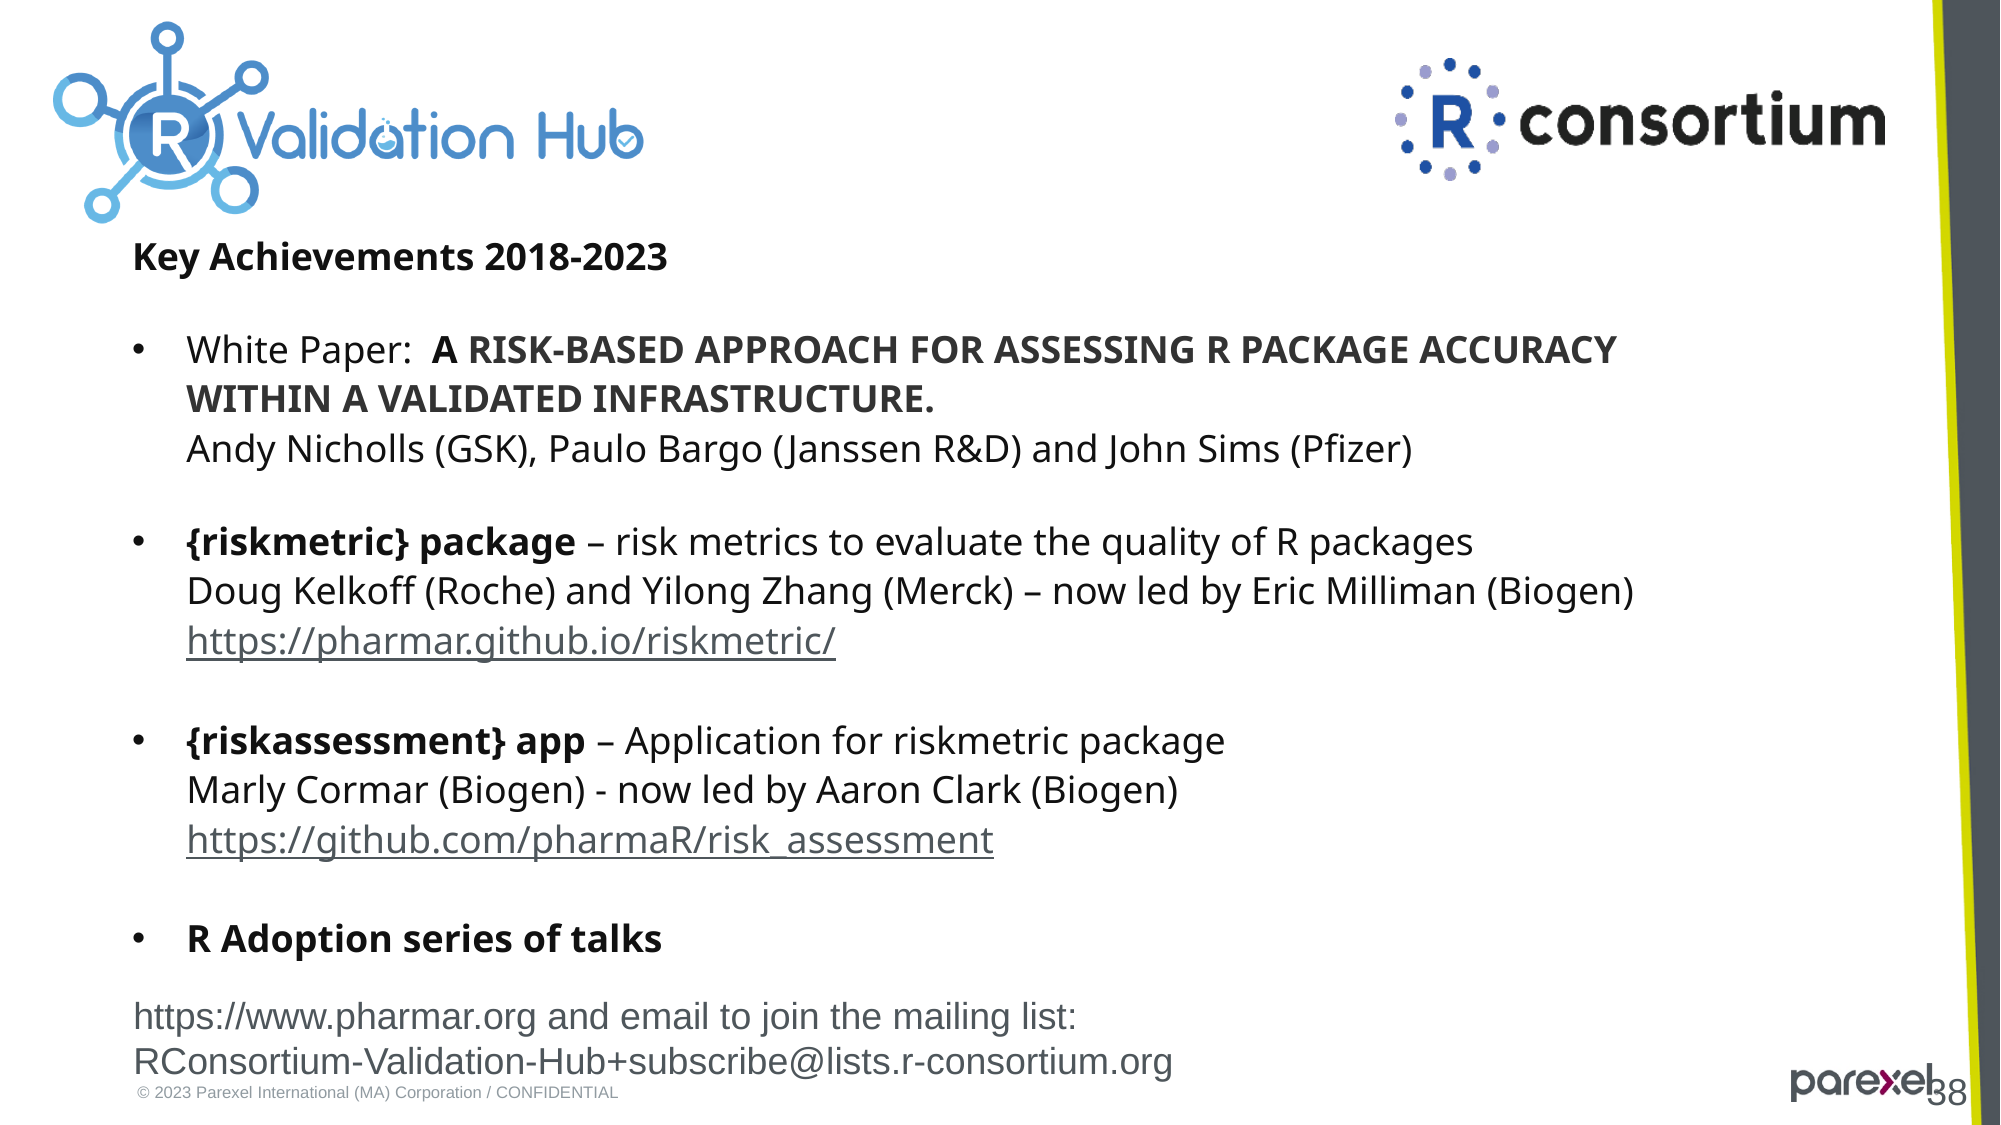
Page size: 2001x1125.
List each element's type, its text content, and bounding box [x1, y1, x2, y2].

text_box https://www.pharmar.org and email to join the mailing list: RConsortium-Validation-Hub+subscribe@lists.r-consortium.org [118, 984, 1332, 1090]
list Key Achievements 2018-2023 White Paper: A RISK-BASED APPROACH FOR ASSESSING R PACKAGE ACCURACY WITHIN A VALIDATED INFRASTRUCTURE. Andy Nicholls (GSK), Paulo Bargo (Janssen R&D) and John Sims (Pfizer) {riskmetric} package – risk metrics to evaluate the quality of R packages Doug Kelkoff (Roche) and Yilong Zhang (Merck) – now led by Eric Milliman (Biogen) https://pharmar.github.io/riskmetric/ {riskassessment} app – Application for riskmetric package Marly Cormar (Biogen) - now led by Aaron Clark (Biogen) https://github.com/pharmaR/risk_assessment R Adoption series of talks [132, 227, 1833, 968]
picture [50, 11, 656, 228]
picture [1931, 0, 2000, 1060]
picture [1791, 1063, 1911, 1102]
picture [1931, 1121, 2000, 1125]
text_box 38 [1911, 1060, 2000, 1121]
picture [1395, 58, 1885, 181]
